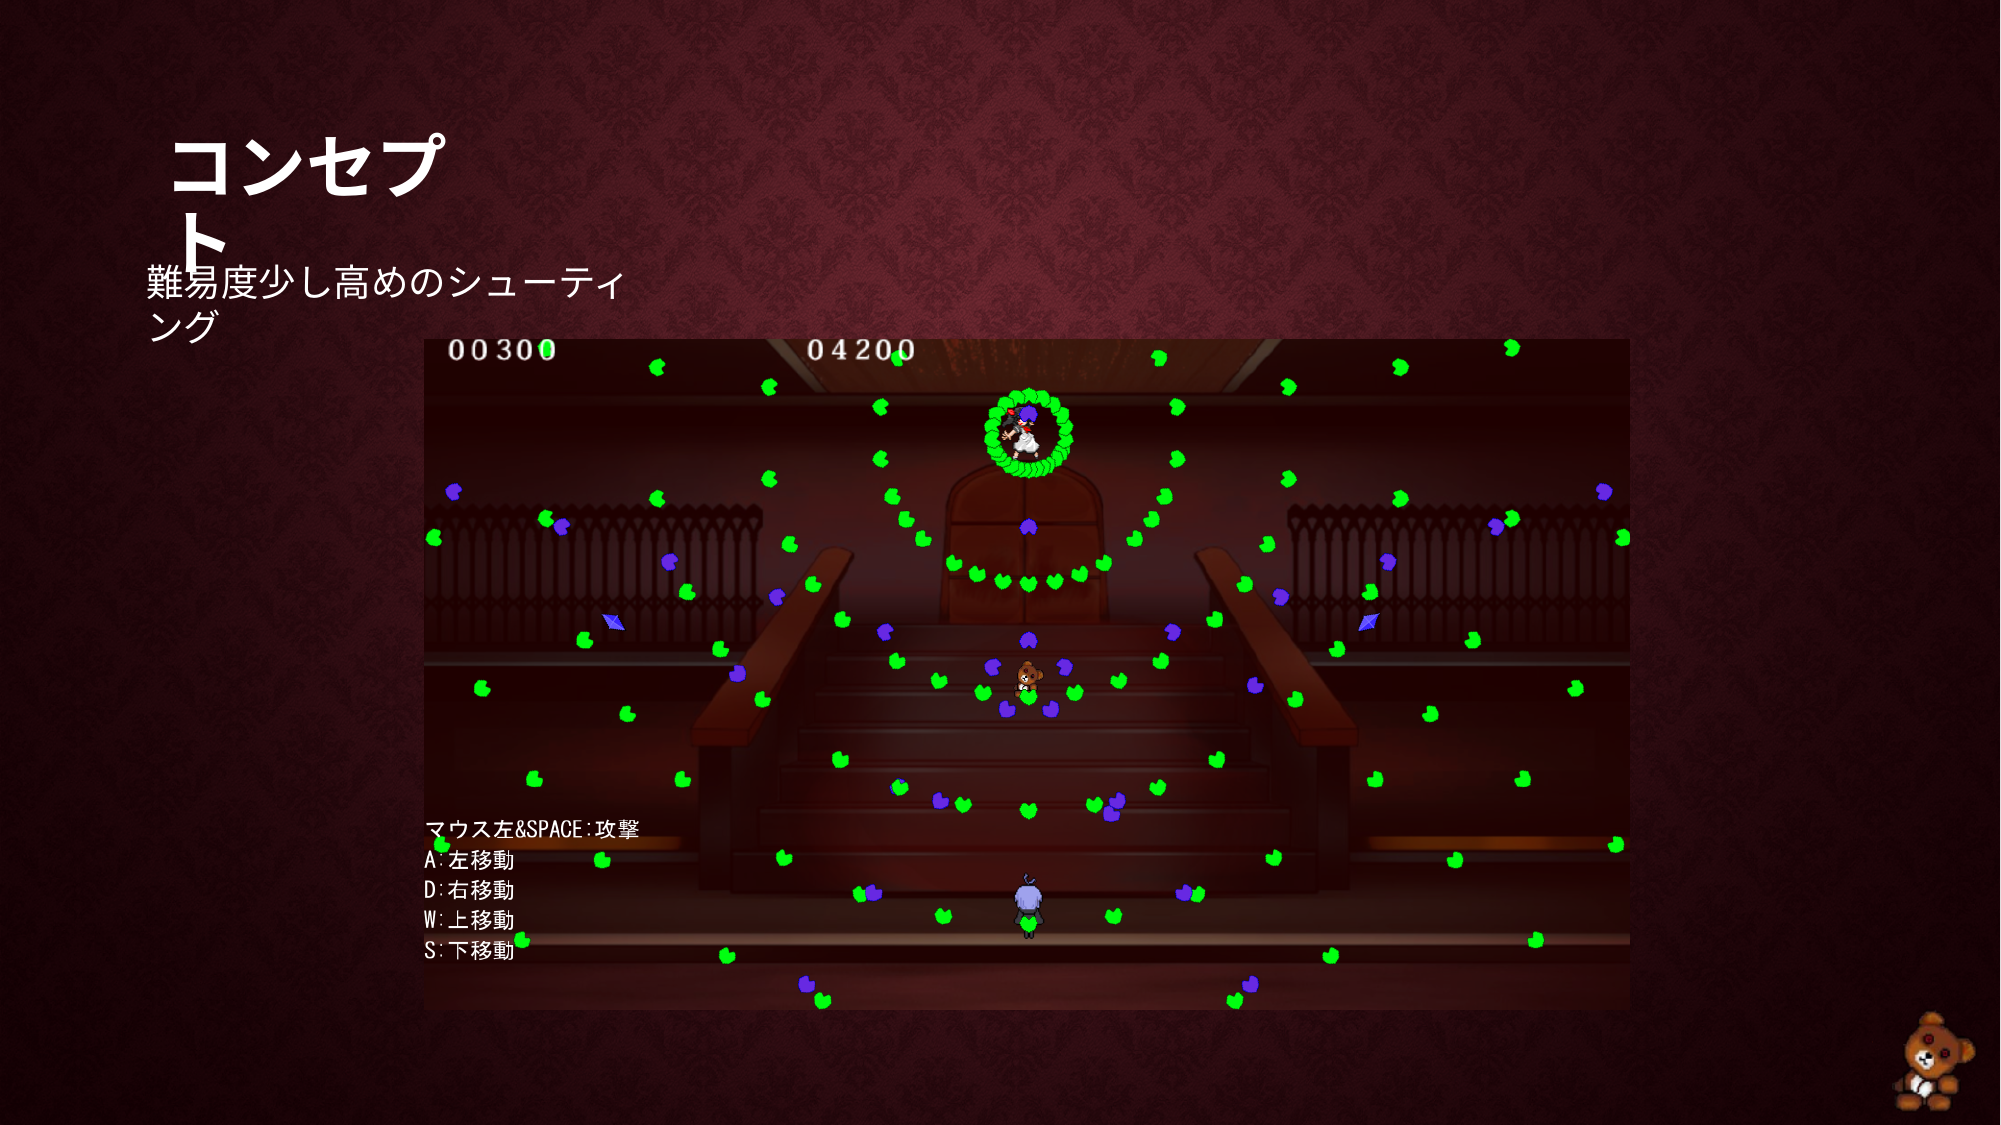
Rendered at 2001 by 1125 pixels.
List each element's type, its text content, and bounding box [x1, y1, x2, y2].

title コンセプト [149, 99, 476, 251]
picture [423, 339, 1630, 1011]
picture [1871, 996, 2000, 1125]
text_box 難易度少し高めのシューティング [131, 251, 680, 357]
